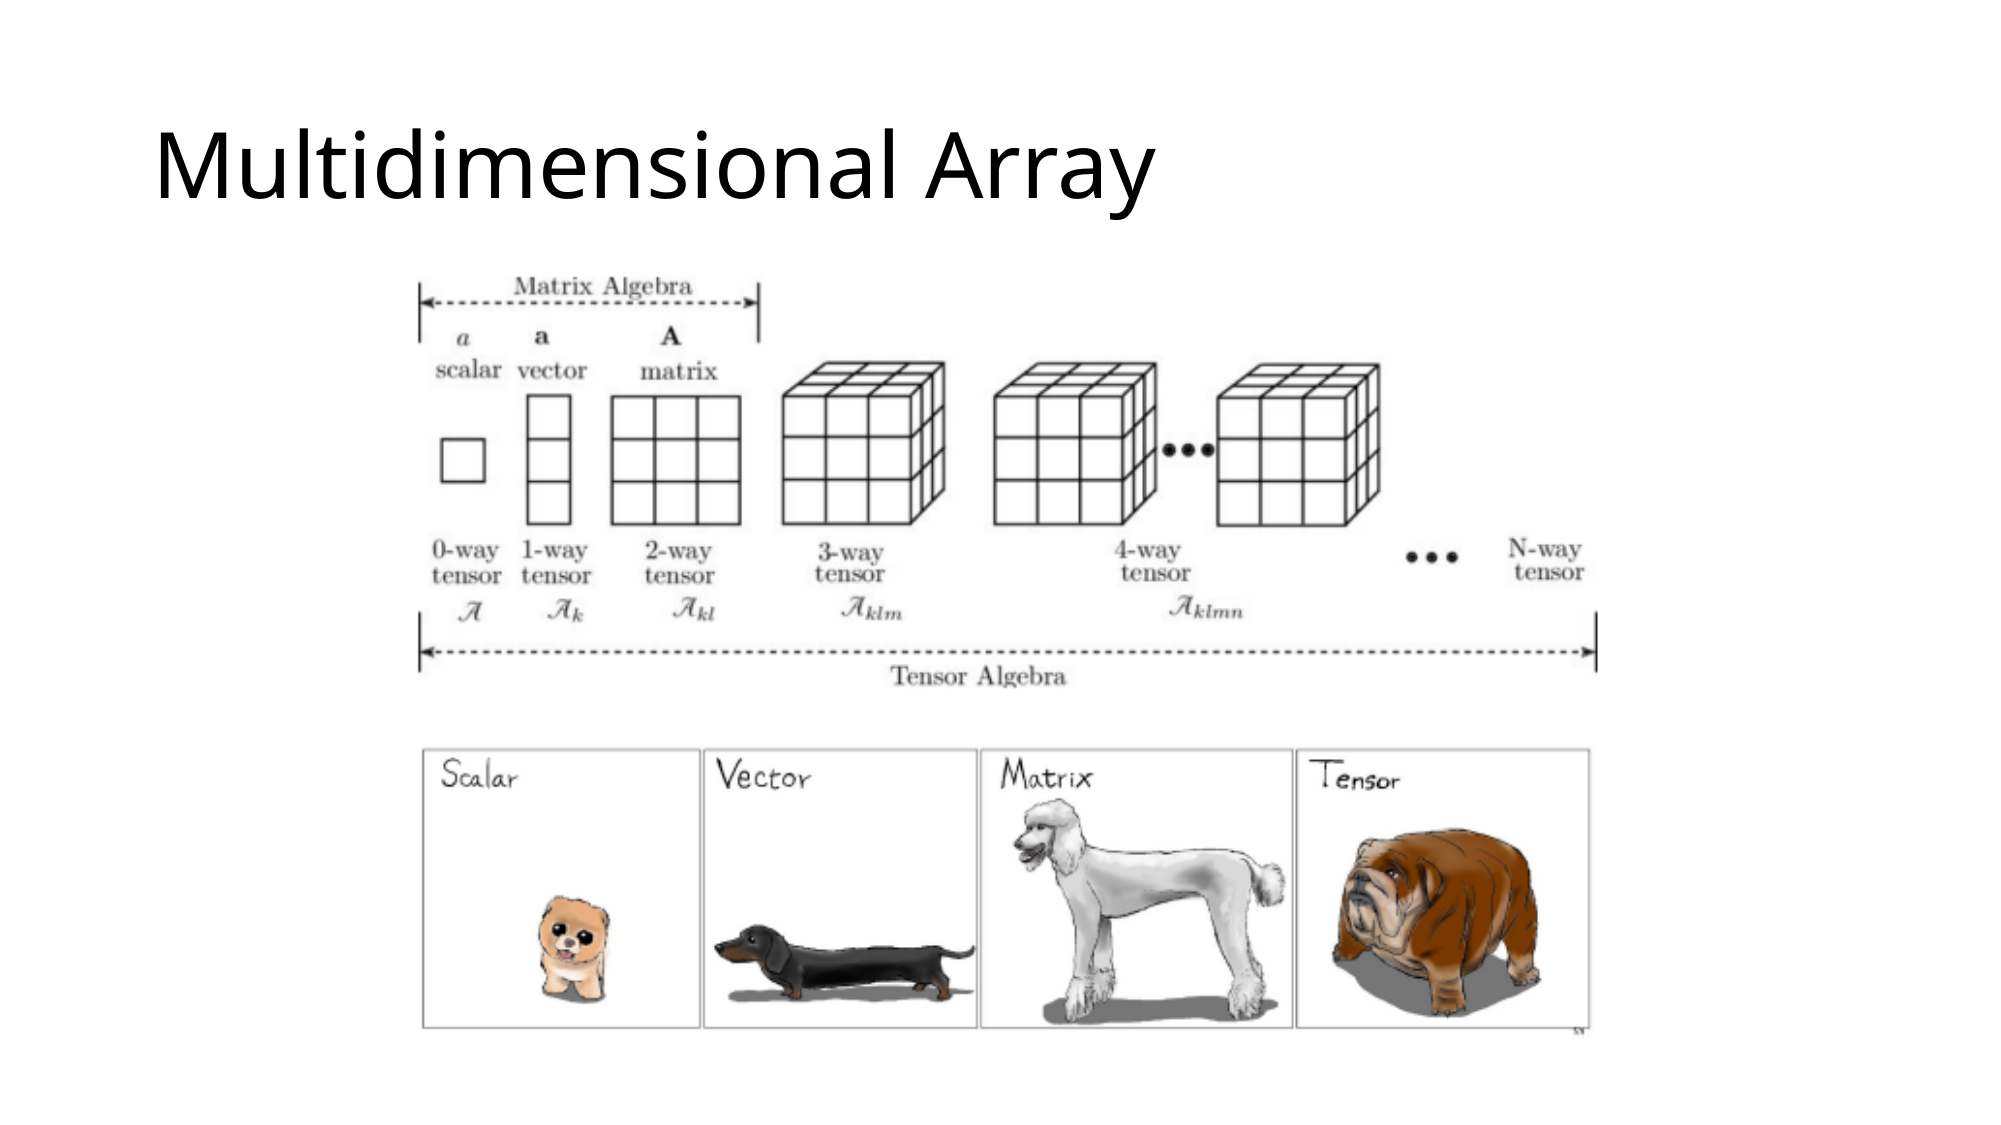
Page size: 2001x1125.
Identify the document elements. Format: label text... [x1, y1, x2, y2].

title Multidimensional Array [137, 59, 1863, 278]
picture [381, 264, 1720, 1072]
